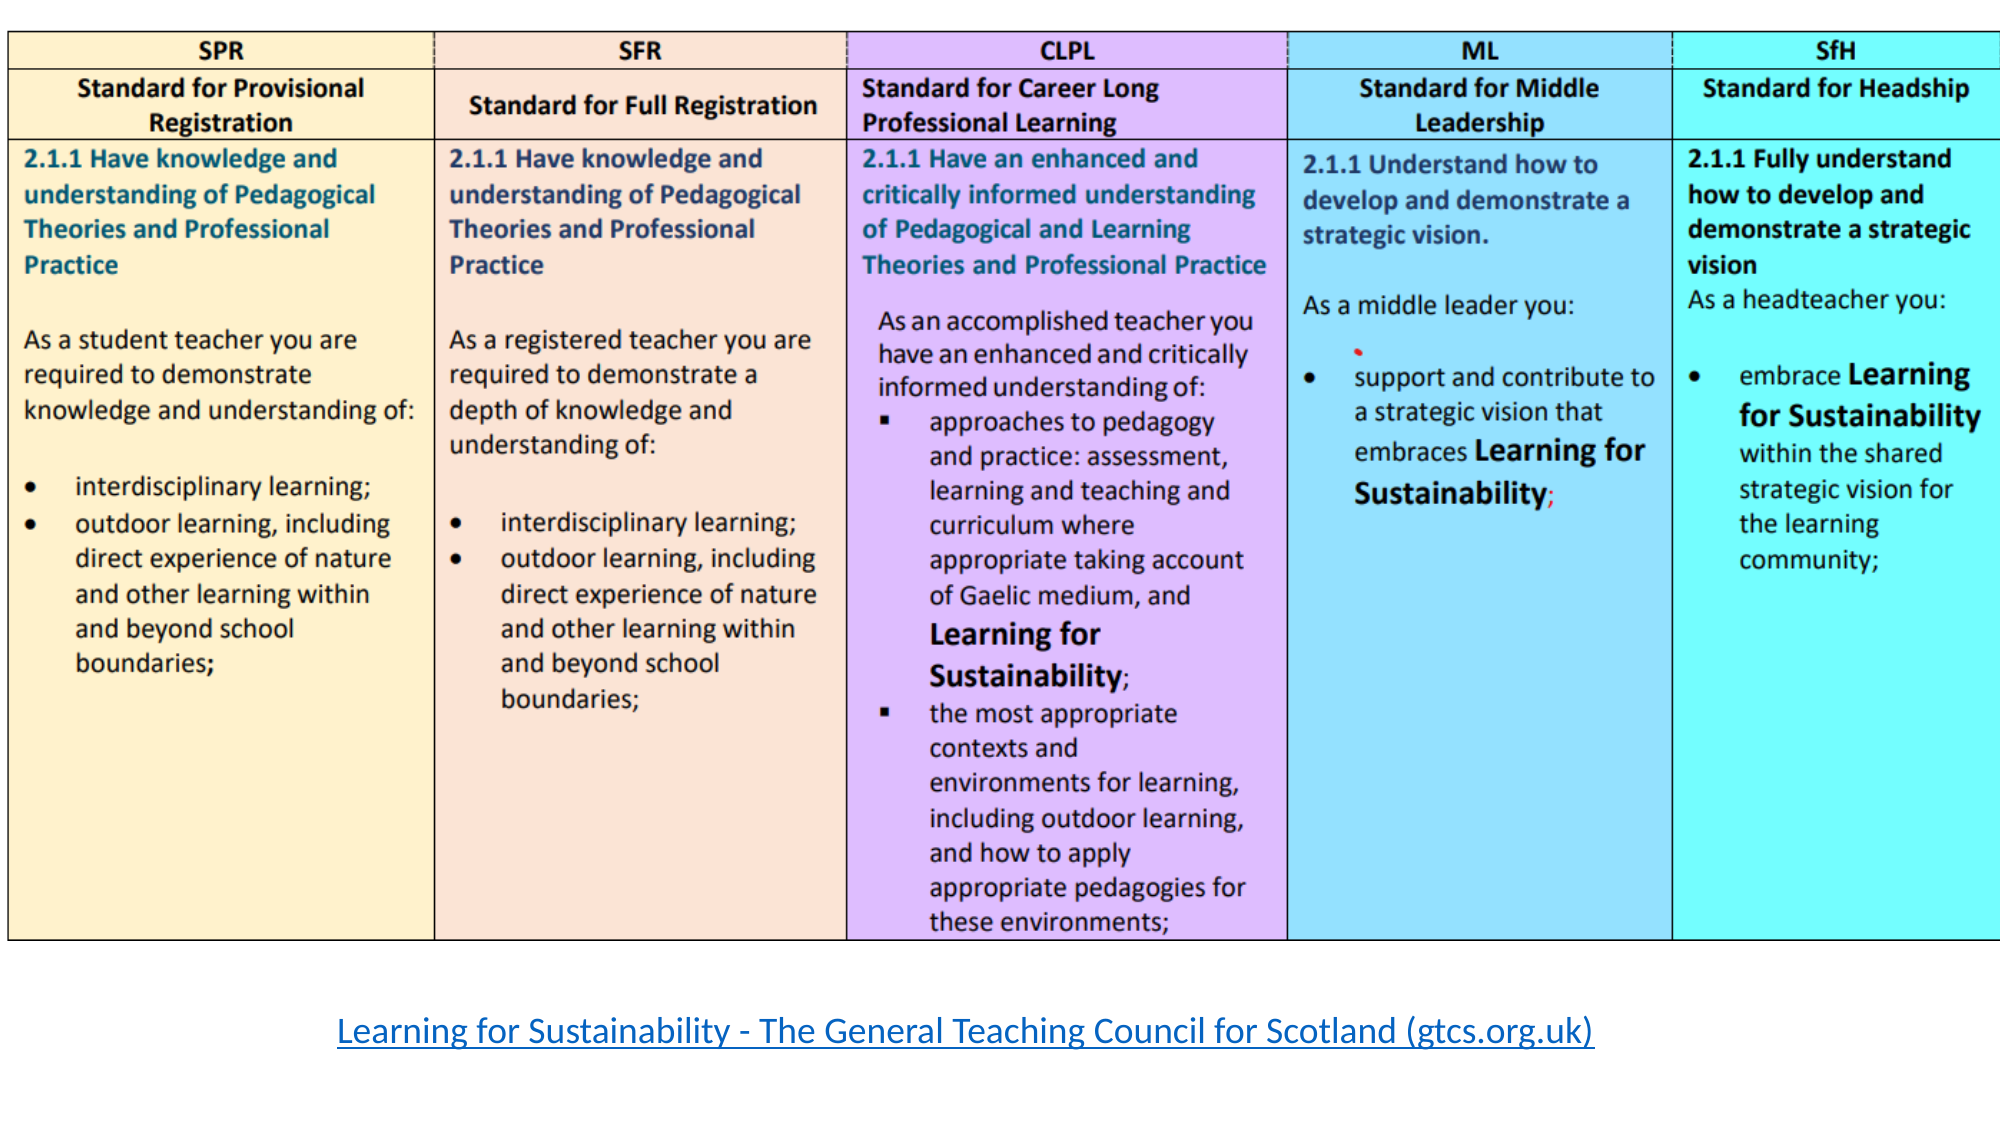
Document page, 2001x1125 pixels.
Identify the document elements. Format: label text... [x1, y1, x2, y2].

picture [0, 21, 2000, 941]
text_box Learning for Sustainability - The General Teaching Council for Scotland (gtcs.org.uk) [322, 998, 1688, 1059]
